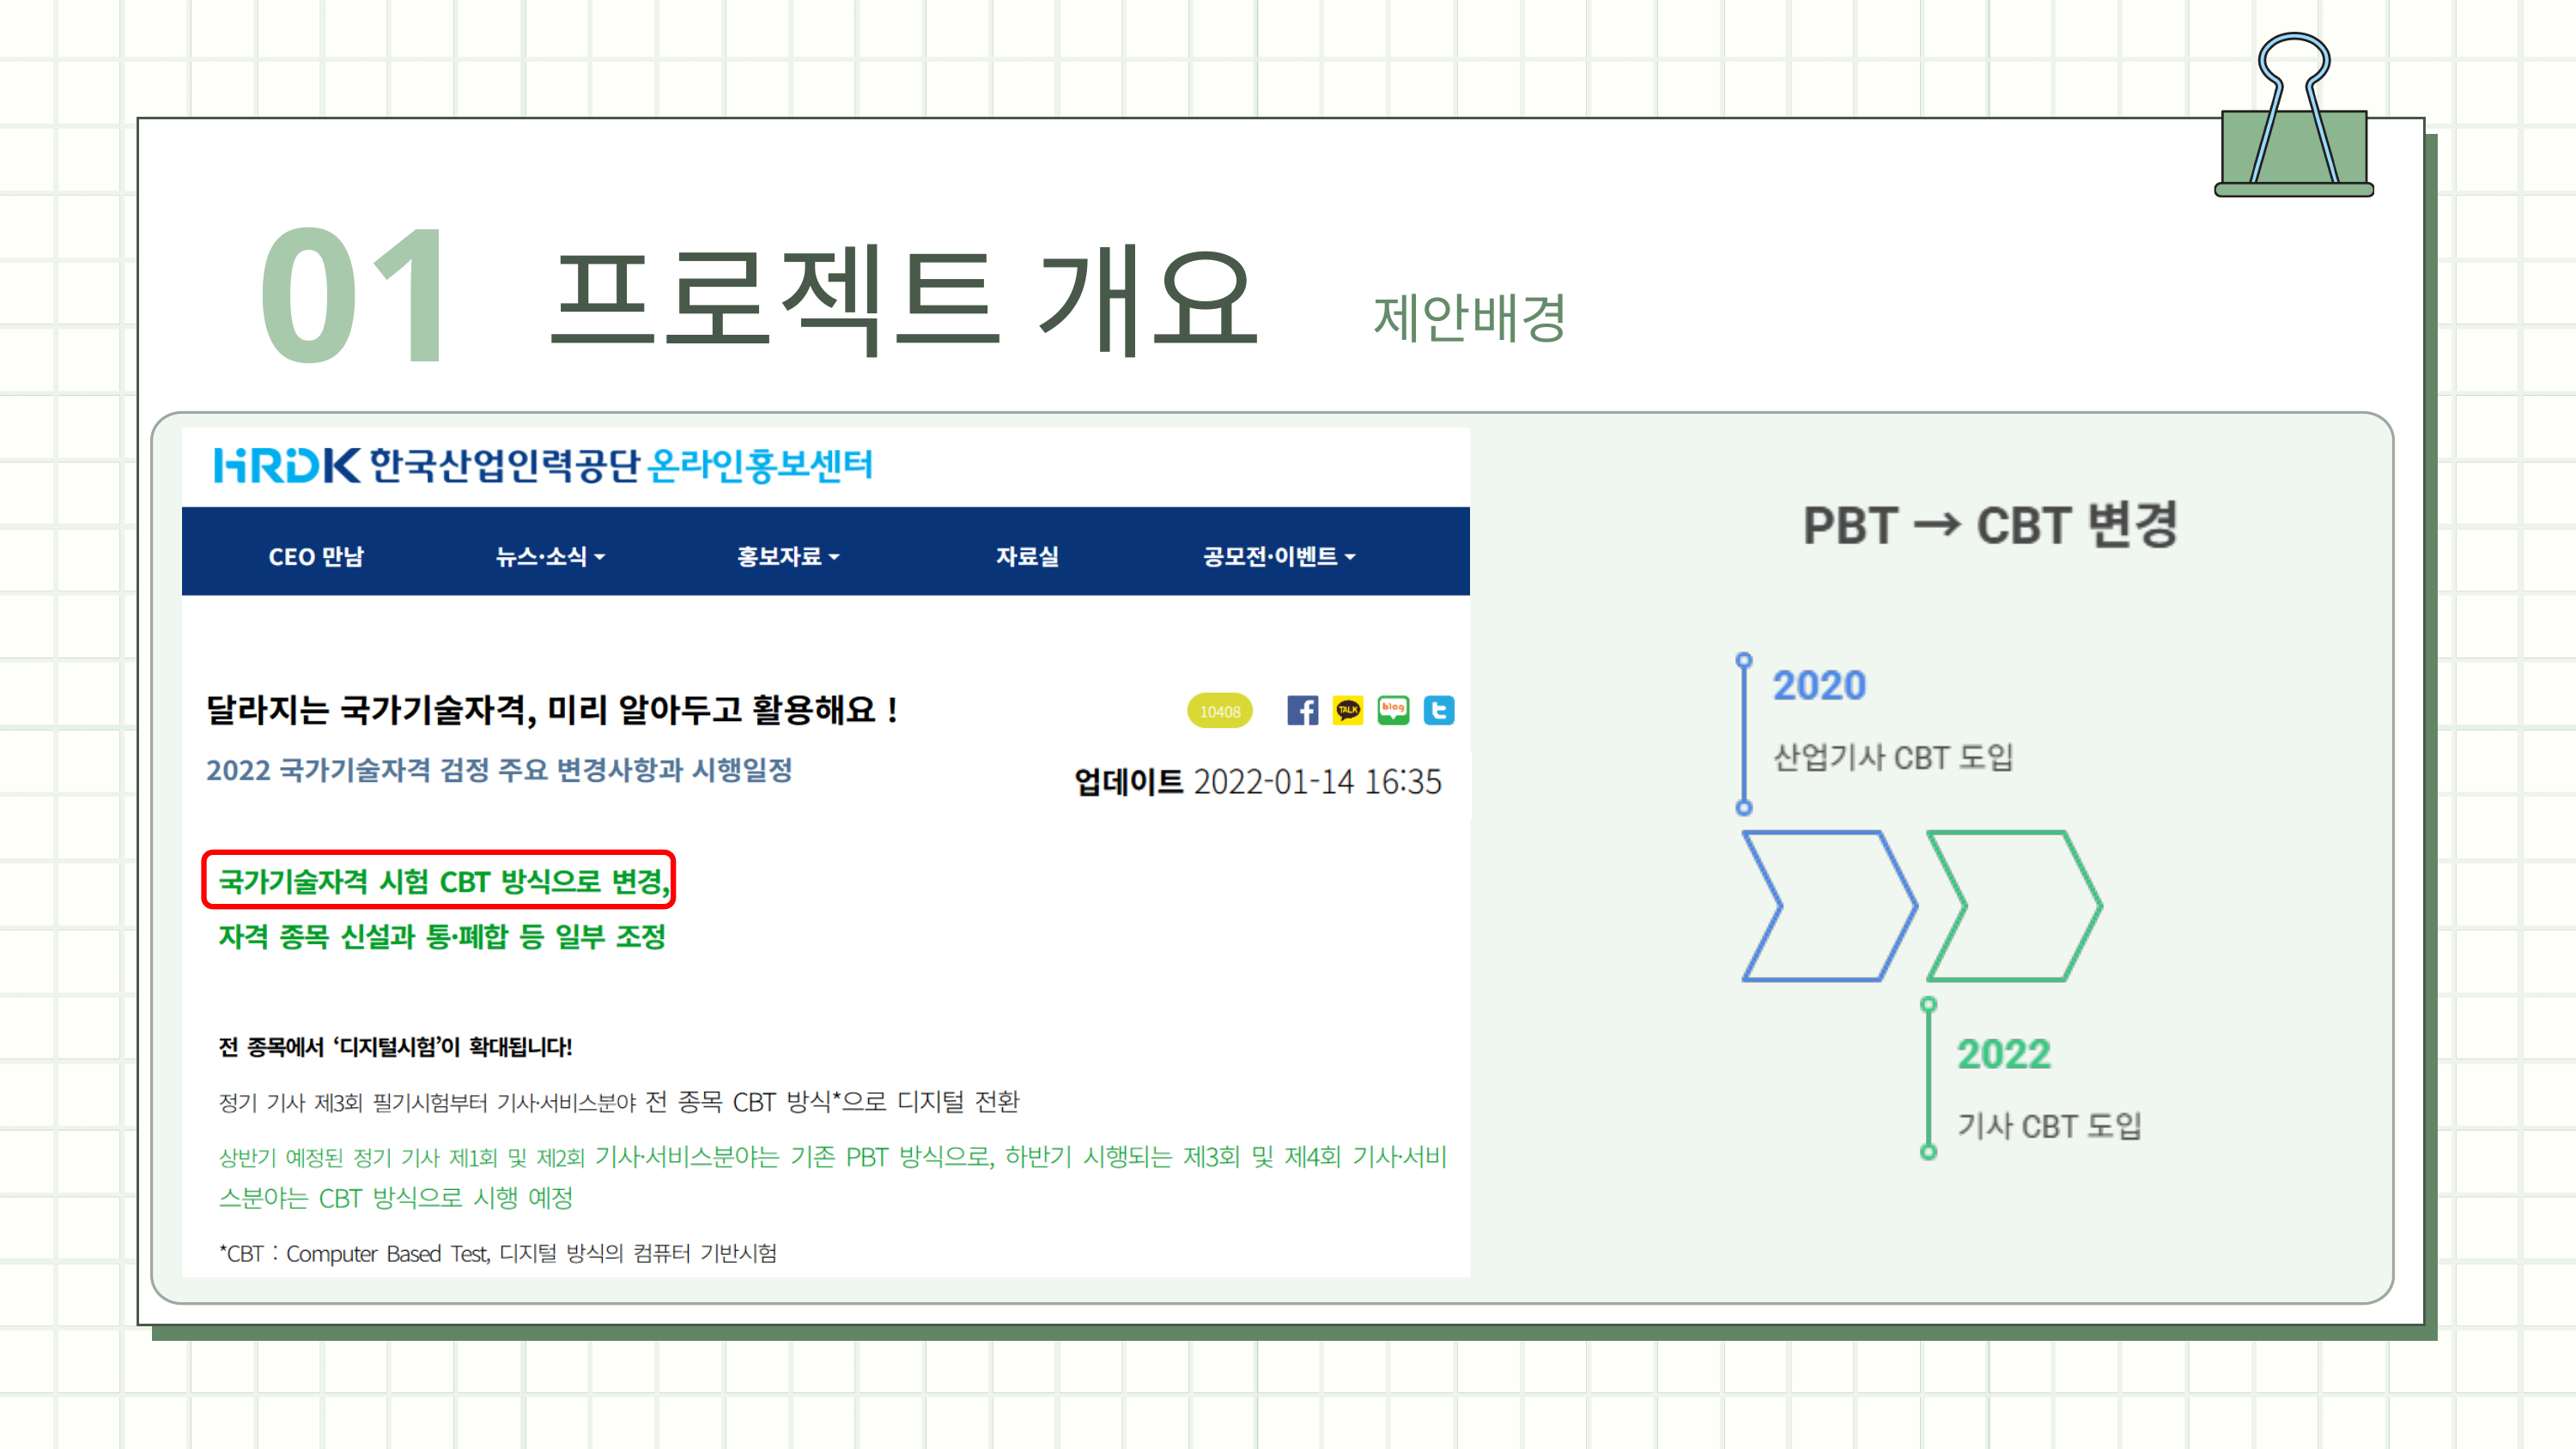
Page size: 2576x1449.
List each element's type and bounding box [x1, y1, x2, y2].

text_box [0, 0, 2576, 1449]
picture [182, 427, 1472, 1277]
text_box [151, 387, 2394, 1304]
picture [1634, 391, 2348, 1399]
text_box [137, 118, 2439, 1341]
